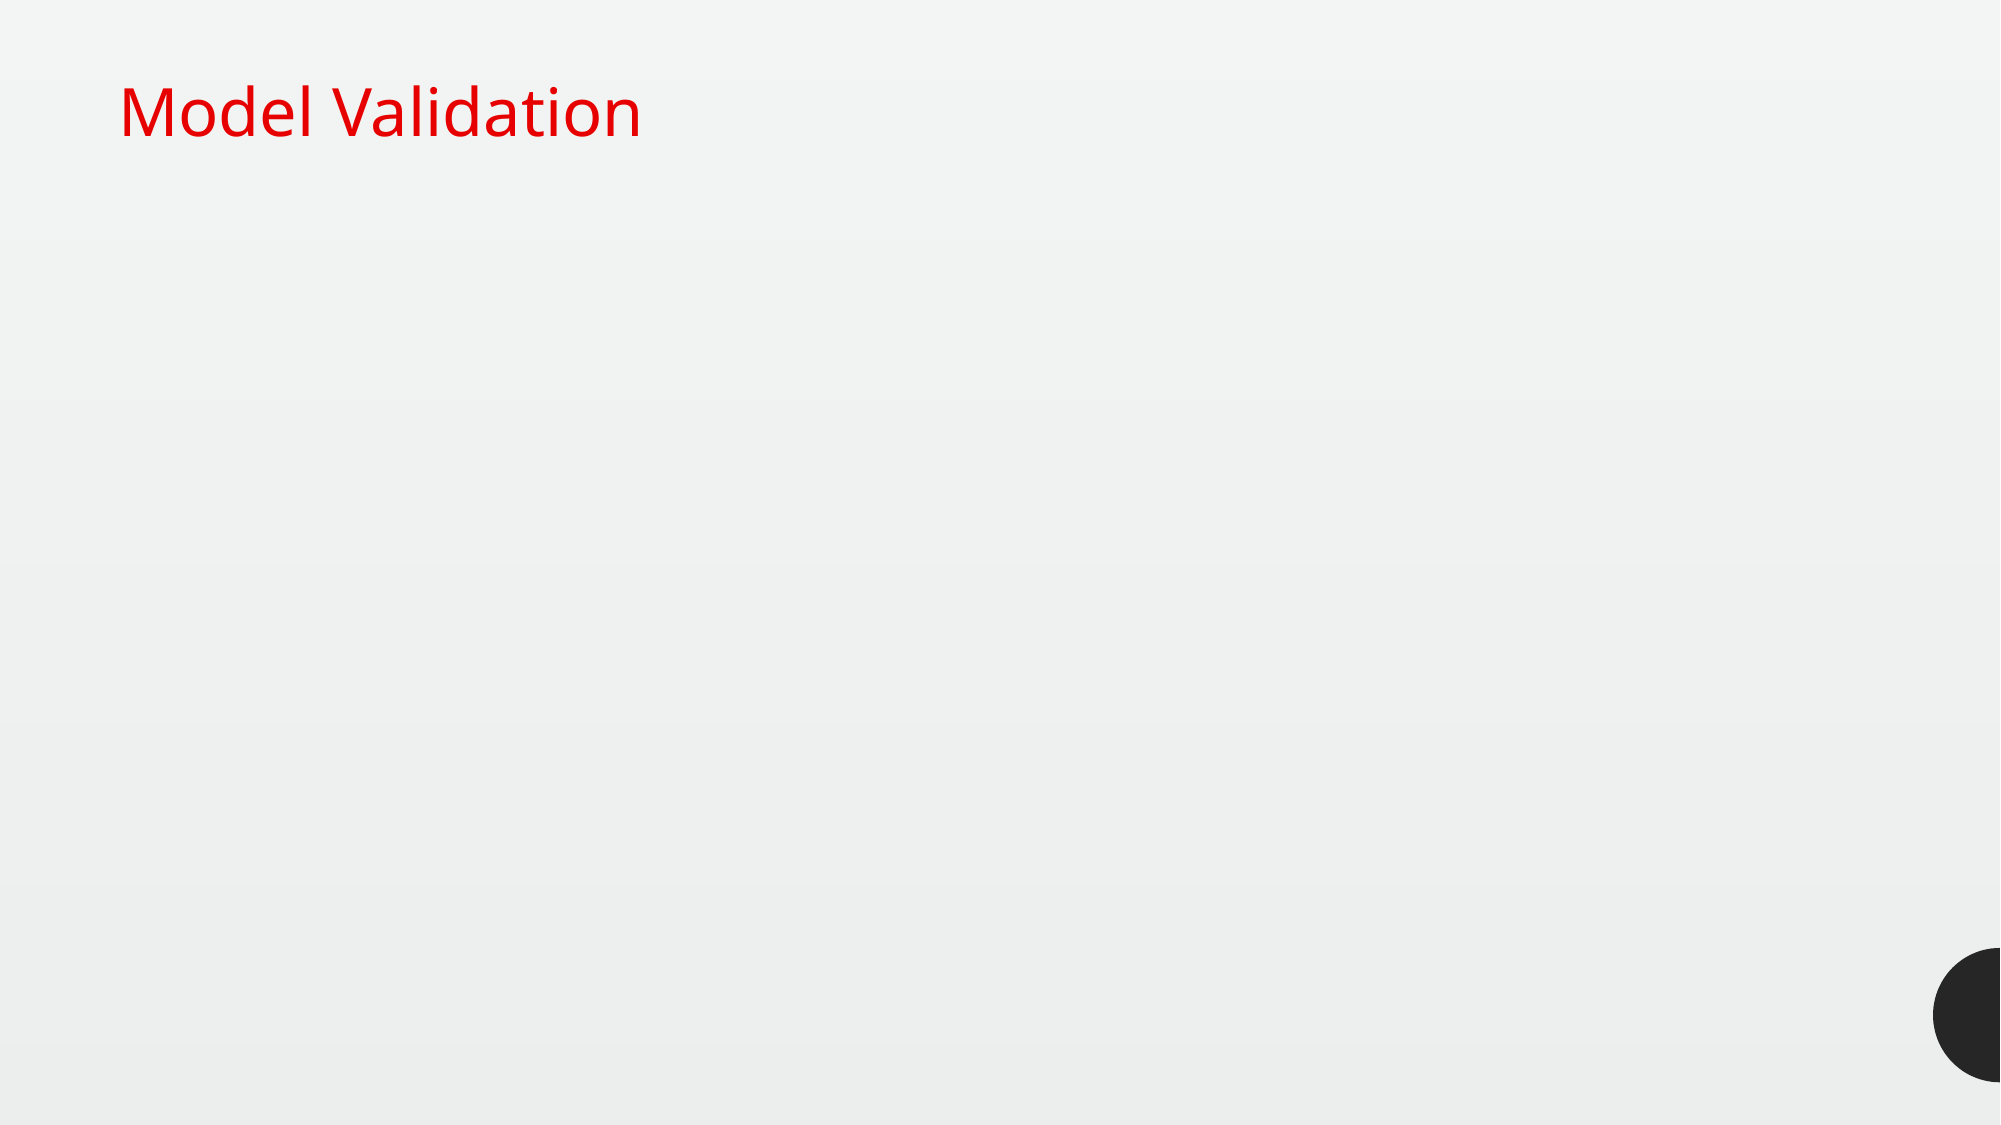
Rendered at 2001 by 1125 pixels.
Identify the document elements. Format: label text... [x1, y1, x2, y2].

text_box Model Validation [103, 62, 1714, 157]
